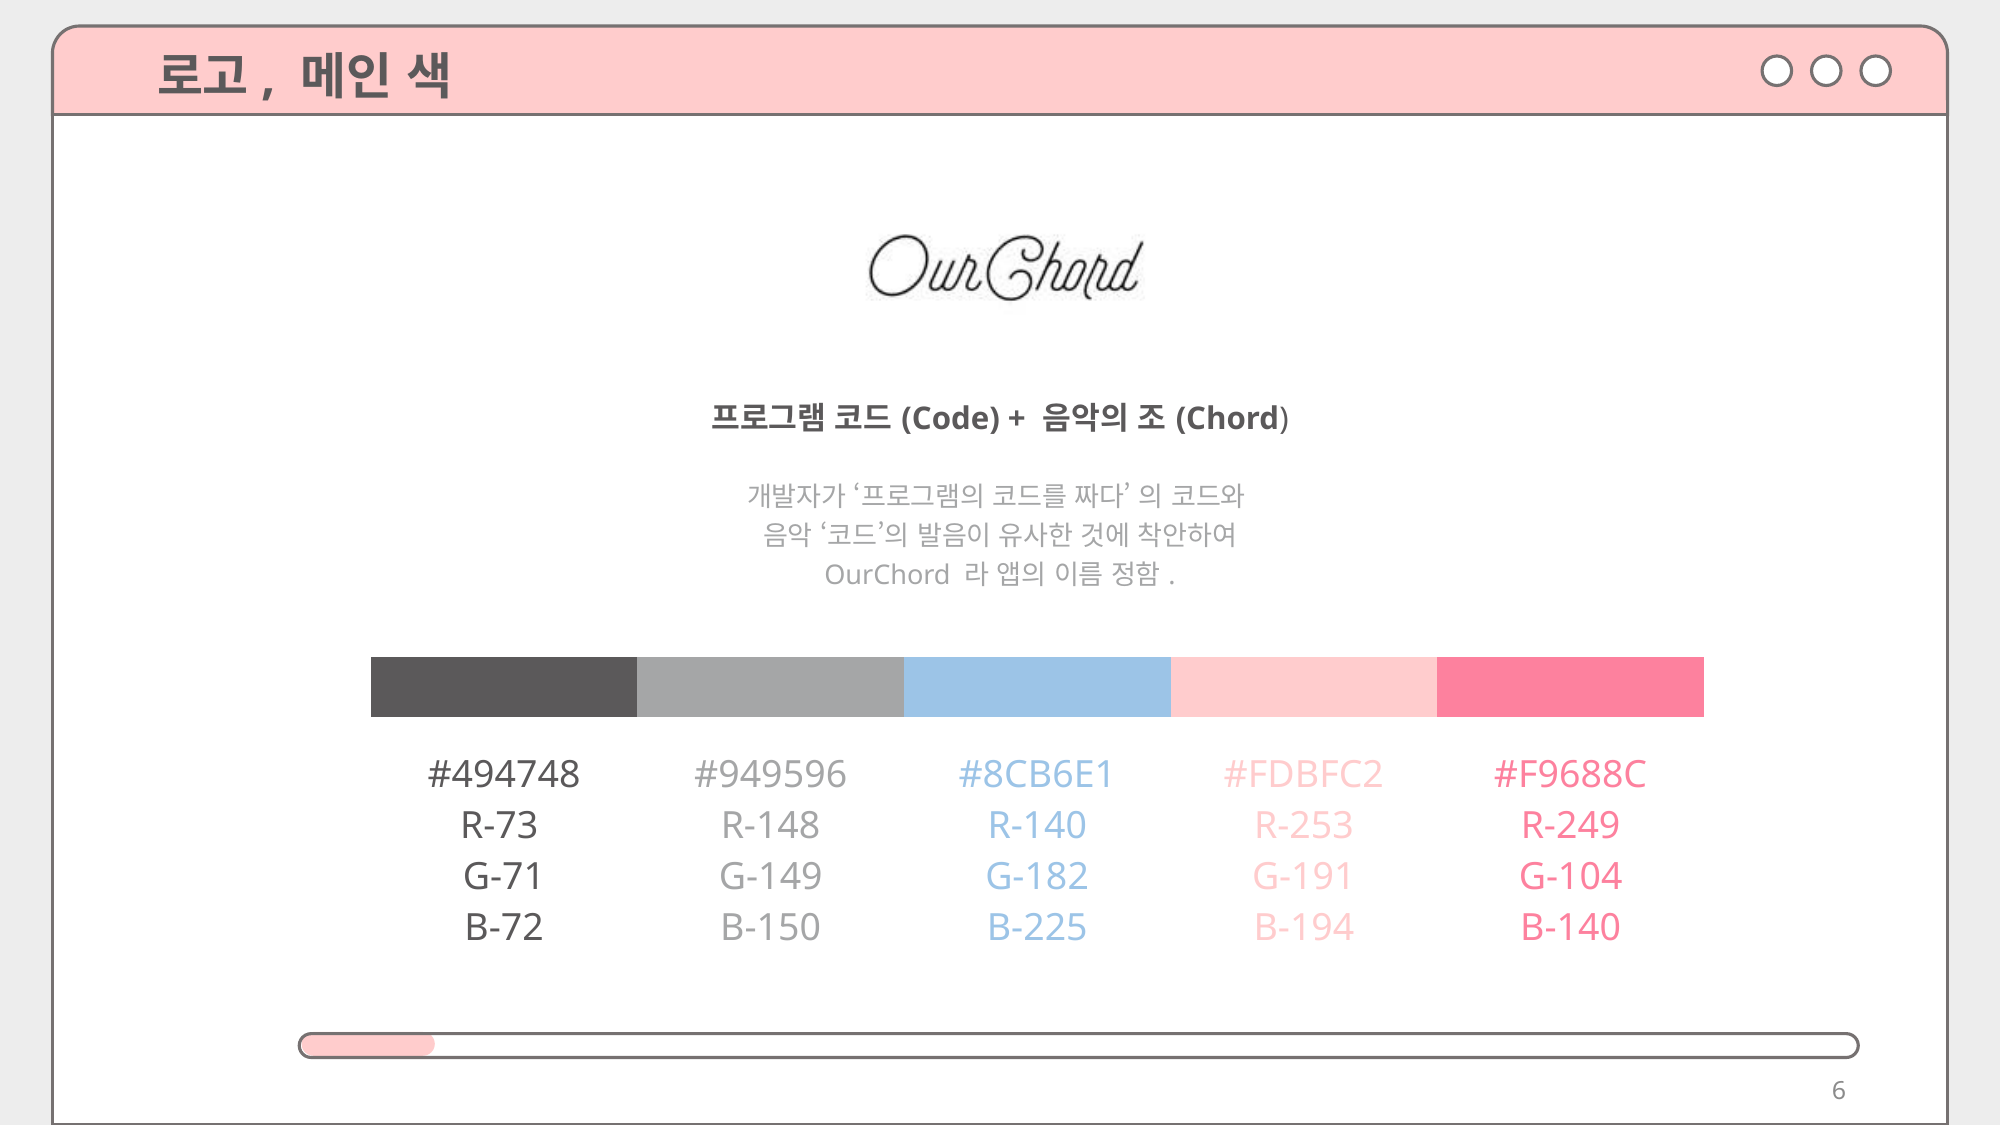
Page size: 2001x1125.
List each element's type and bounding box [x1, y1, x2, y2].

text_box [52, 26, 1948, 1125]
picture [773, 181, 1227, 342]
